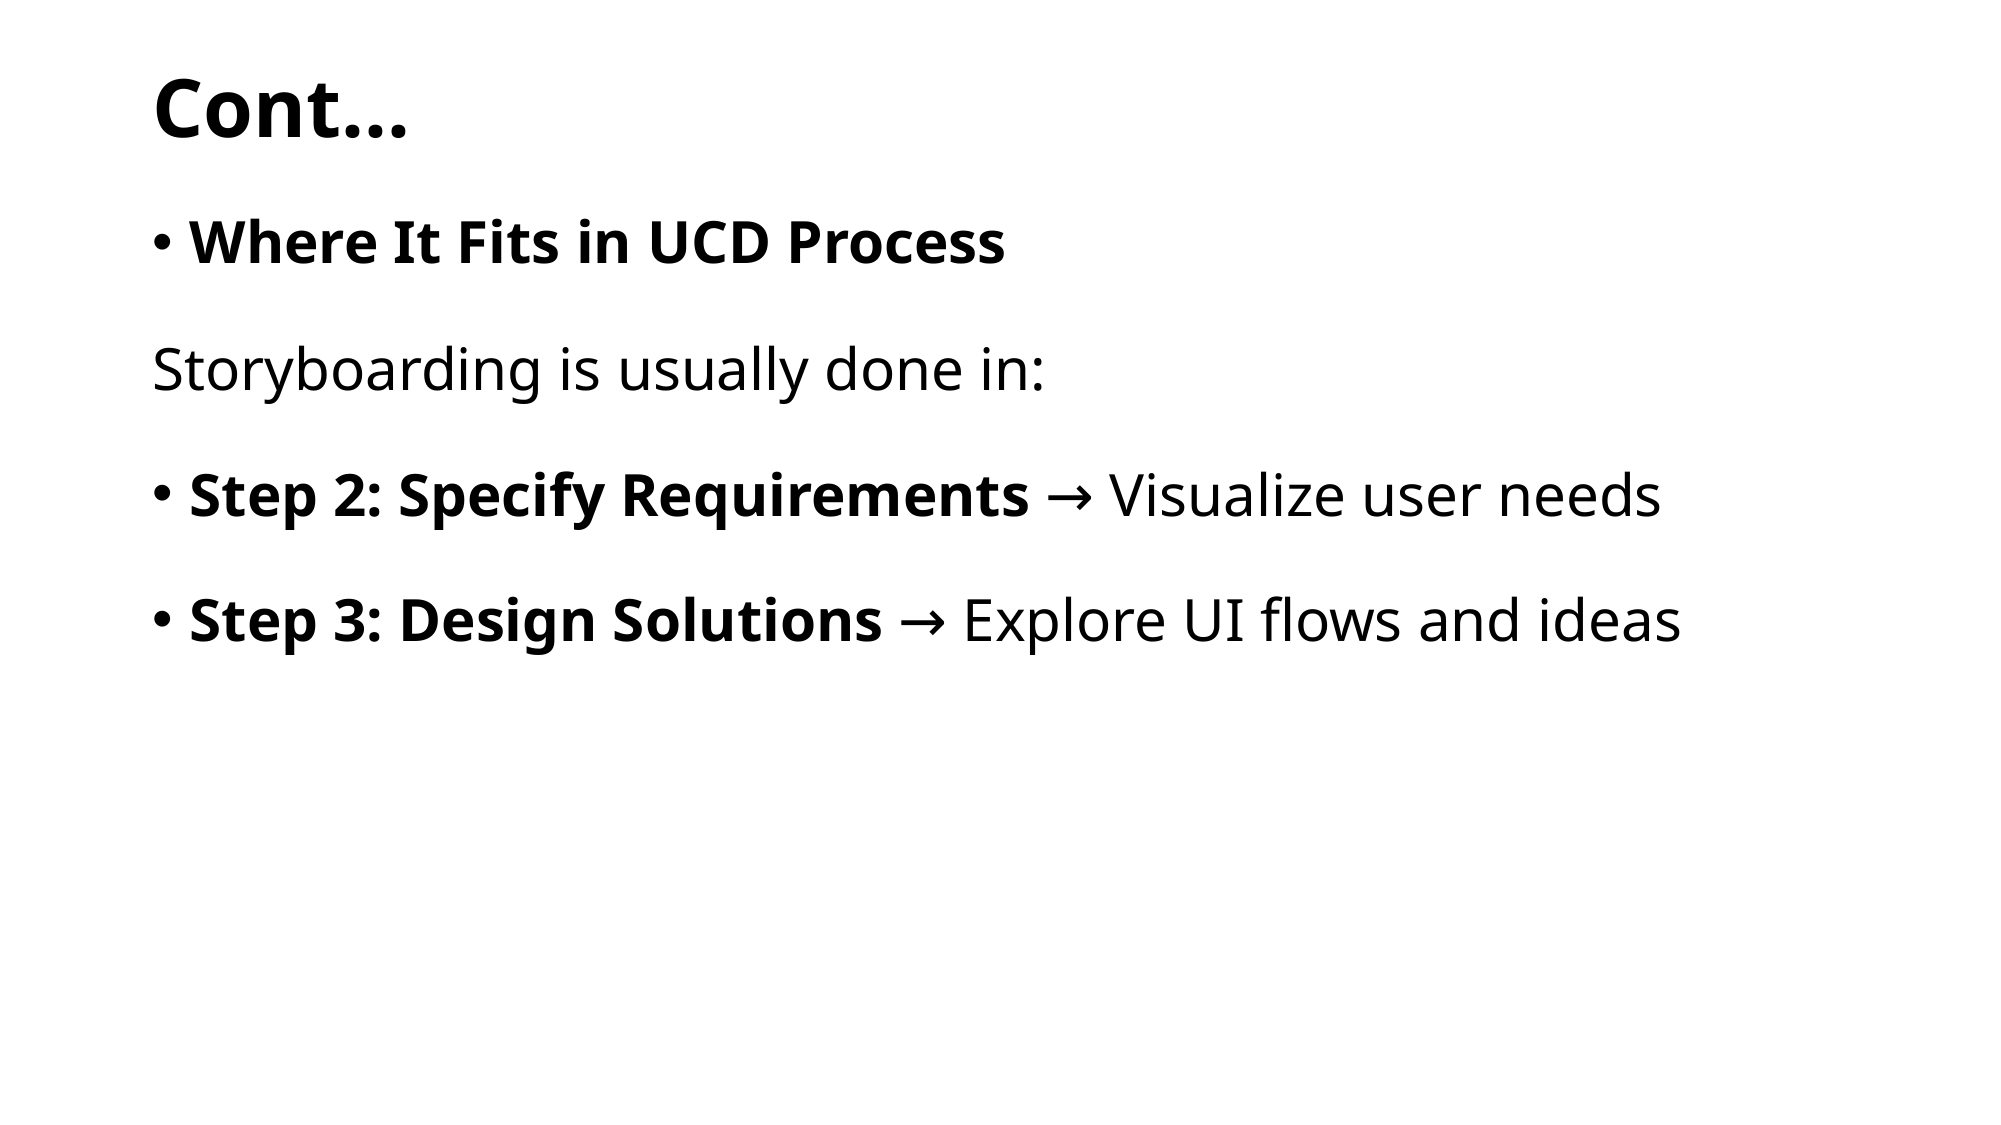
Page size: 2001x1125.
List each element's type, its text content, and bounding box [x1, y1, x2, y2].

list Where It Fits in UCD Process Storyboarding is usually done in: Step 2: Specify Requirements → Visualize user needs Step 3: Design Solutions → Explore UI flows and ideas [137, 205, 1863, 920]
title Cont… [137, 59, 1863, 163]
